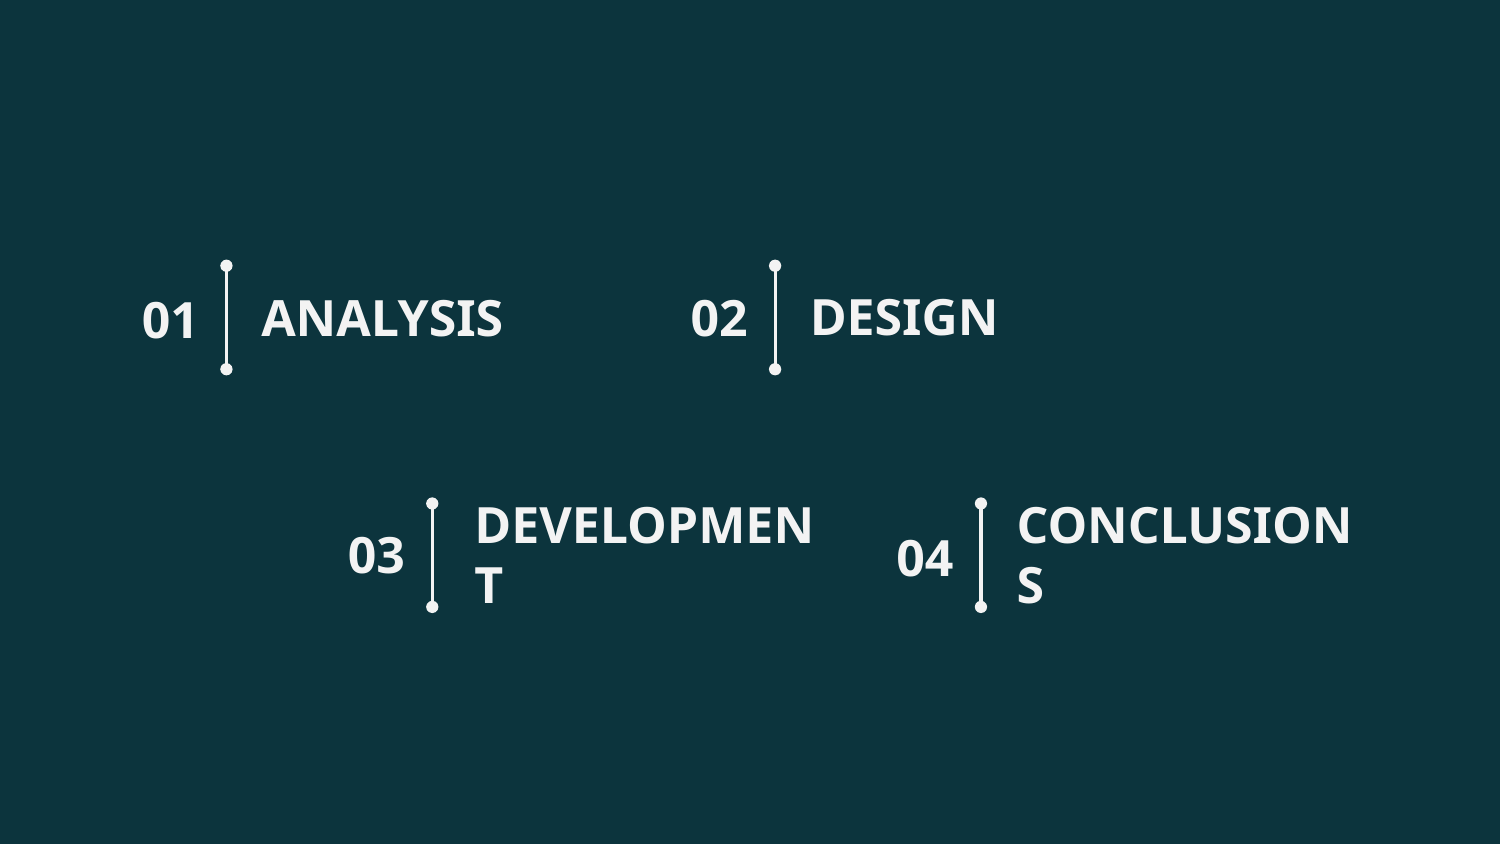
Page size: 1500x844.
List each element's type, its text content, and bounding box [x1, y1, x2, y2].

title ANALYSIS [246, 282, 630, 352]
title DEVELOPMENT [459, 519, 844, 589]
title 04 [870, 522, 969, 592]
title CONCLUSIONS [1001, 519, 1386, 589]
title DESIGN [794, 281, 1179, 351]
title 03 [321, 519, 420, 589]
title 02 [664, 282, 763, 352]
title 01 [115, 283, 214, 353]
